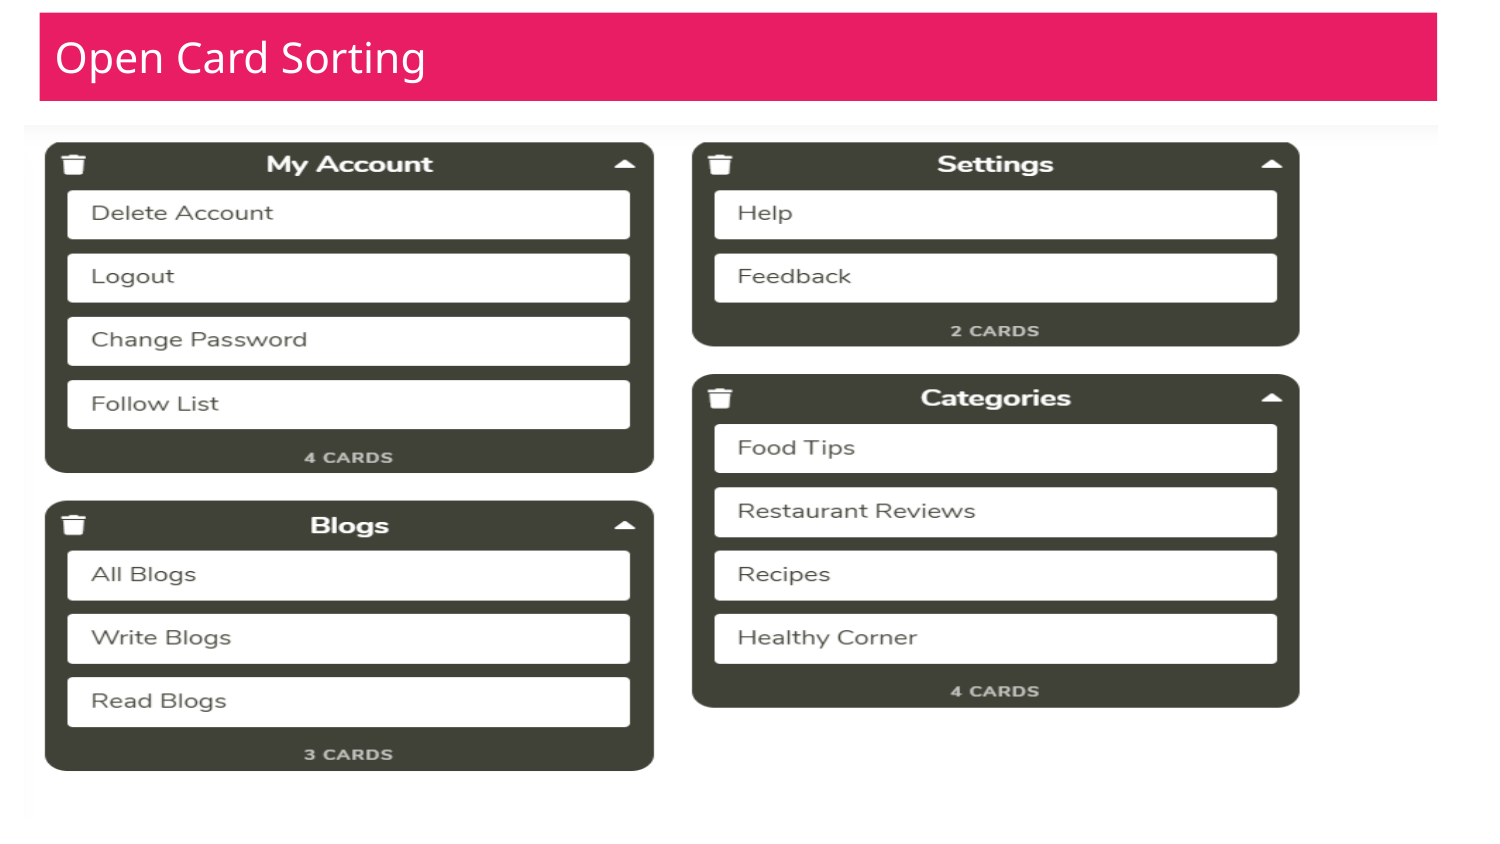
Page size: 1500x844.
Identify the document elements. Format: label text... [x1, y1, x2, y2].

title Open Card Sorting [39, 12, 1438, 101]
picture [24, 125, 1438, 820]
